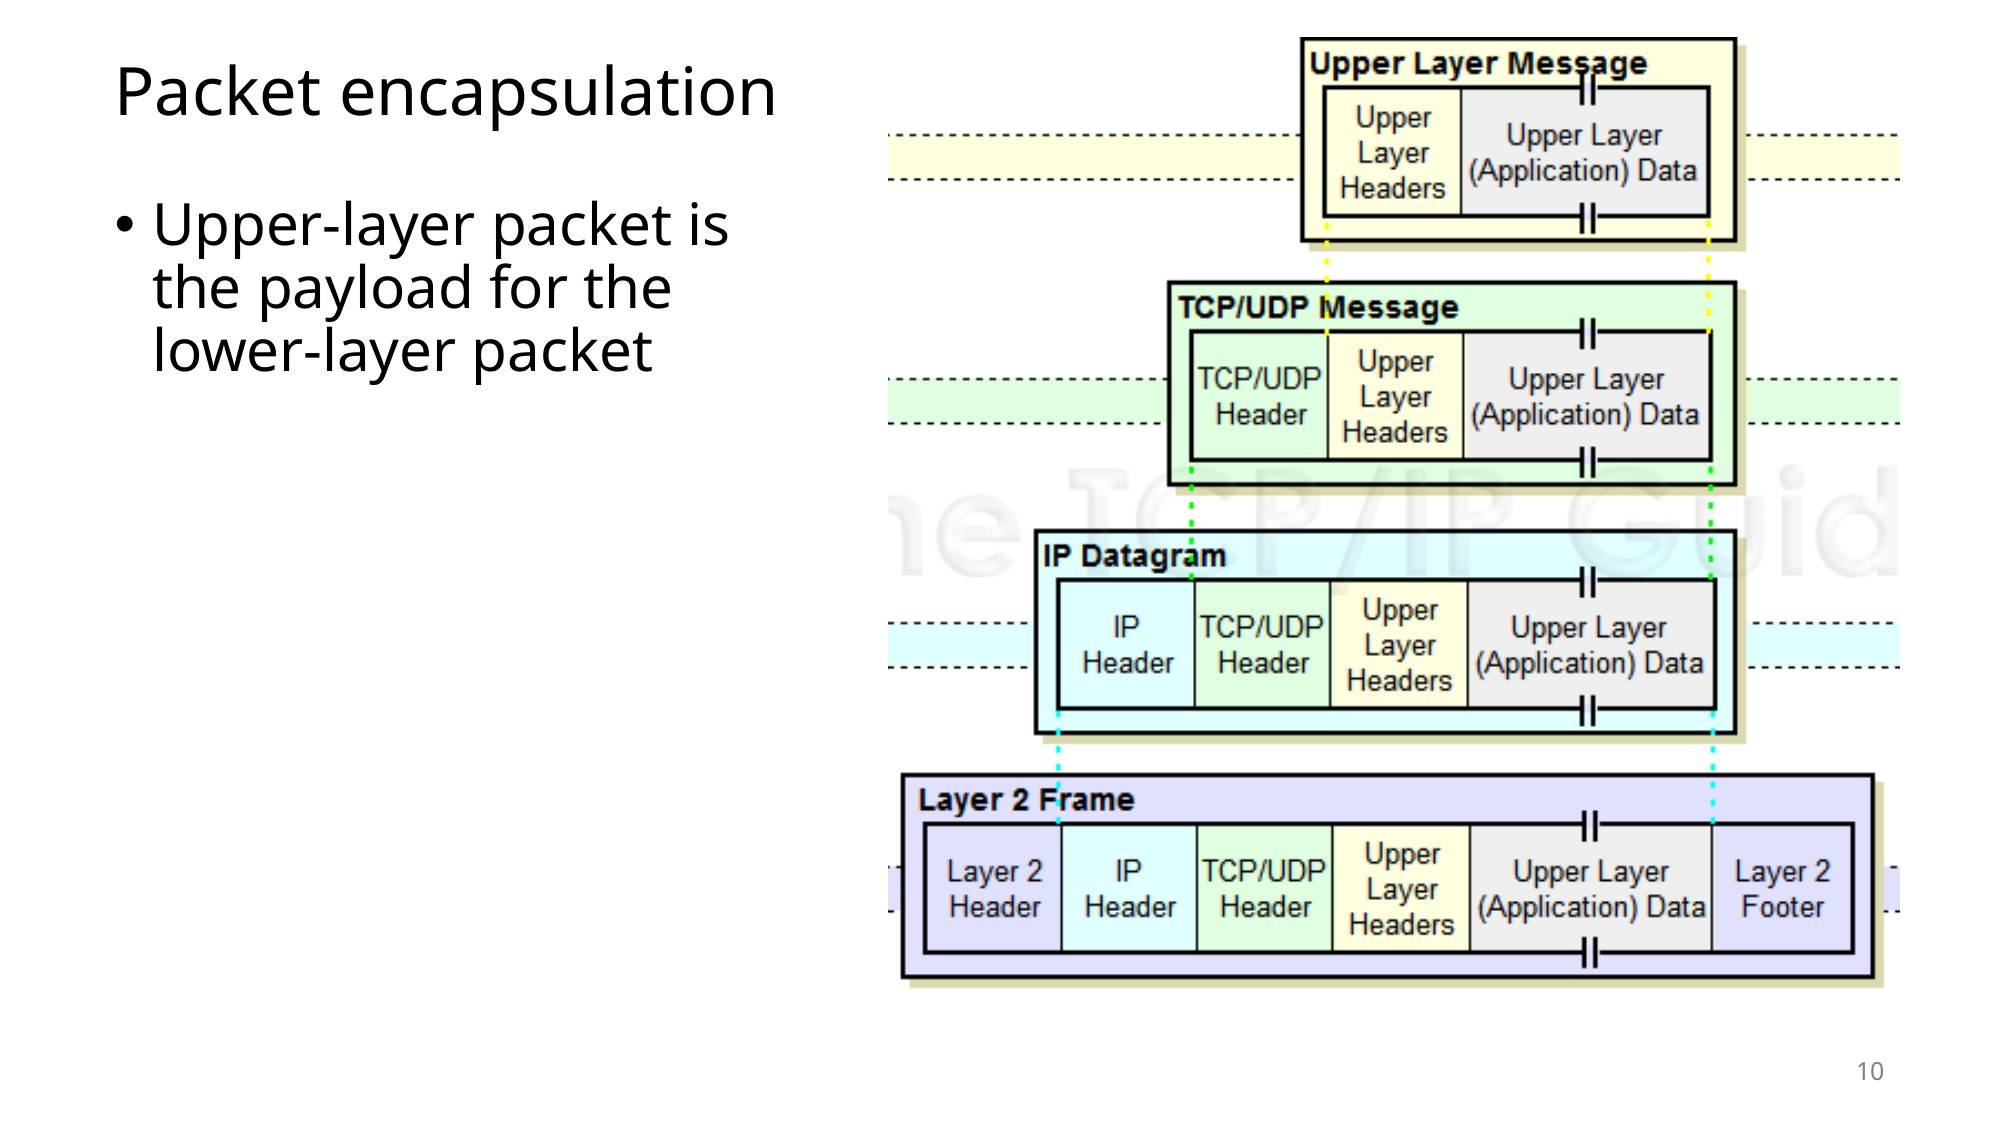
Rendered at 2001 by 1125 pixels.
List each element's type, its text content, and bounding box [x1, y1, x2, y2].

title Packet encapsulation [99, 37, 888, 150]
list Upper-layer packet is the payload for the lower-layer packet [99, 187, 780, 1013]
picture [888, 37, 1900, 1013]
slide_number 10 [1749, 1042, 1900, 1103]
